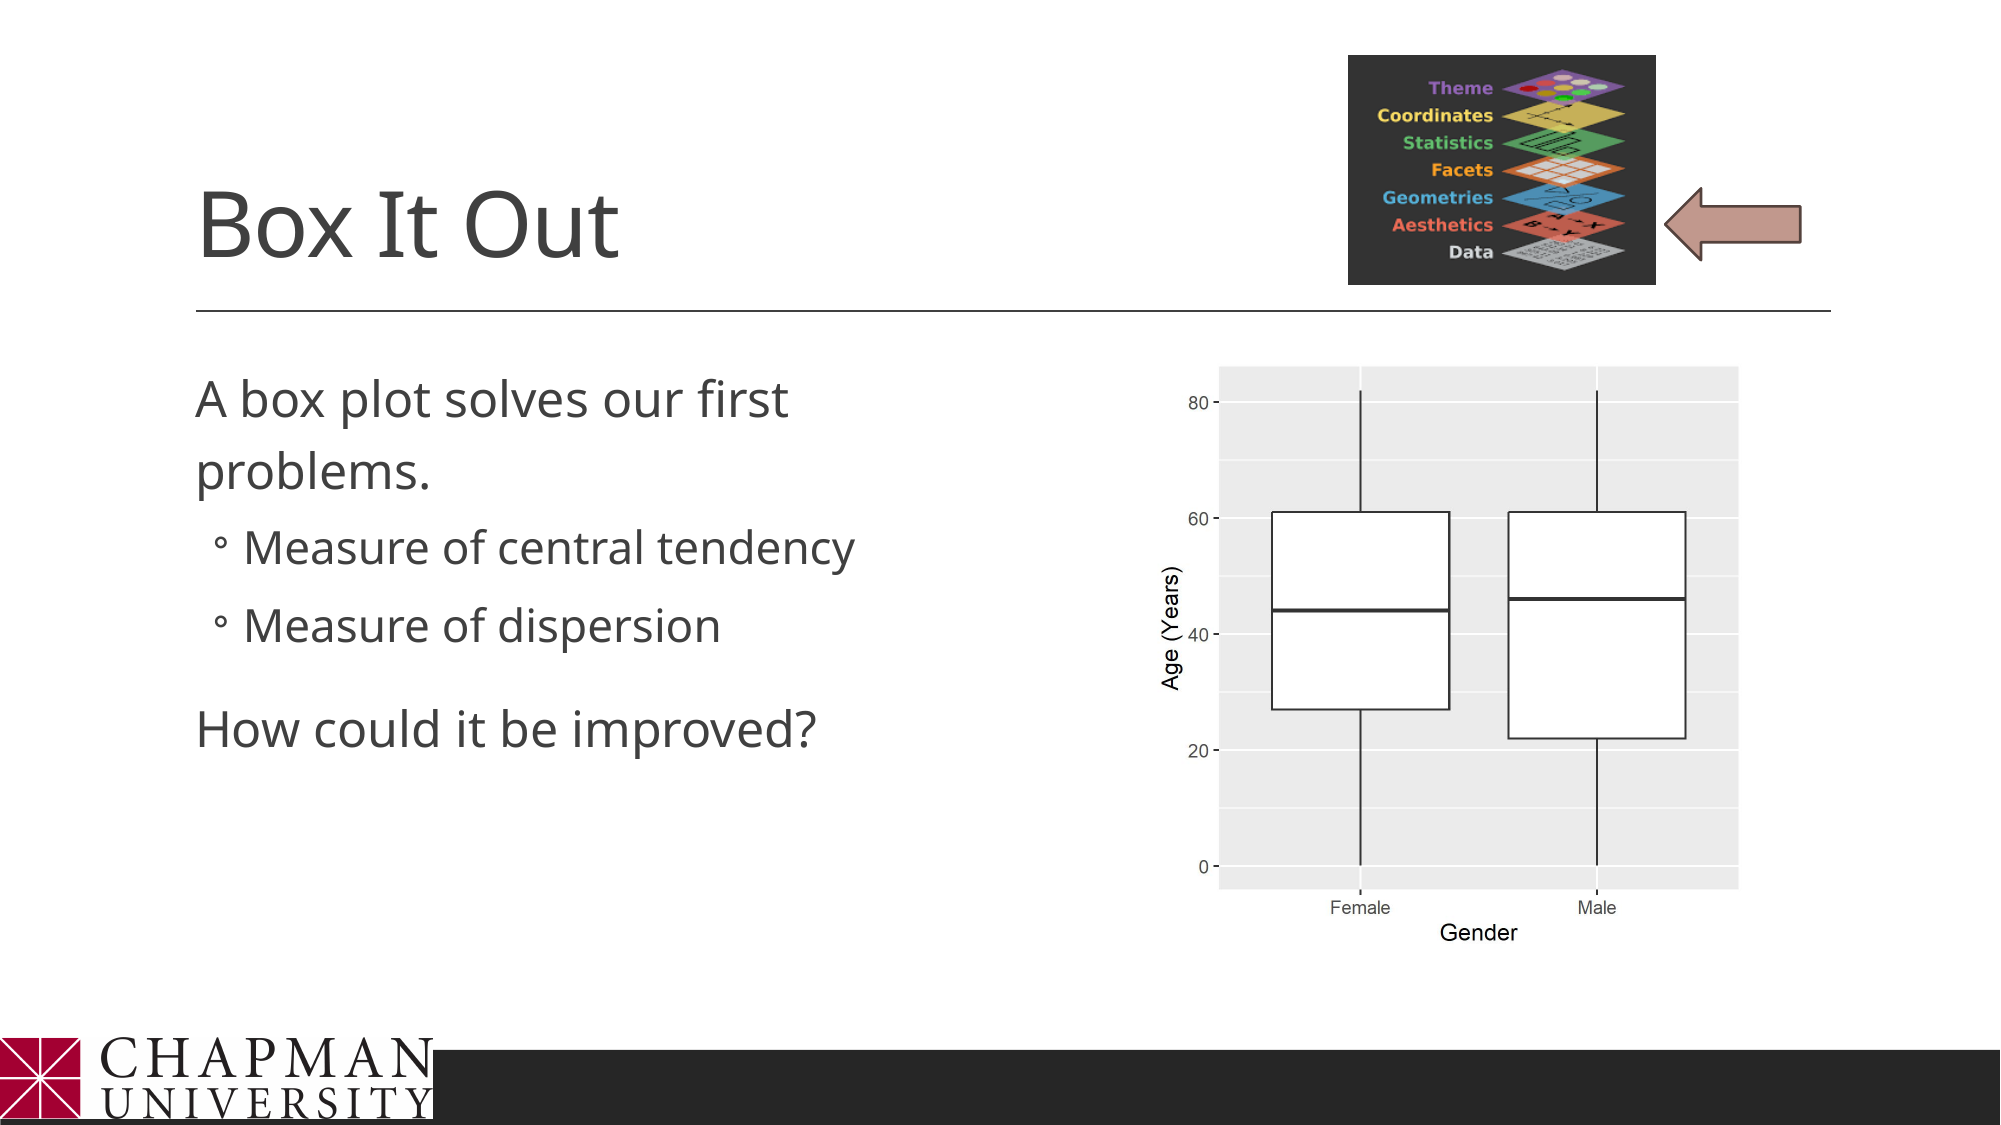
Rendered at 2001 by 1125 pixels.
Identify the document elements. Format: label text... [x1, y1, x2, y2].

list A box plot solves our first problems. Measure of central tendency Measure of dispersion How could it be improved? [180, 347, 942, 963]
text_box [1347, 54, 1801, 286]
title Box It Out [180, 47, 1830, 285]
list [1148, 354, 1750, 956]
picture [0, 1036, 434, 1120]
